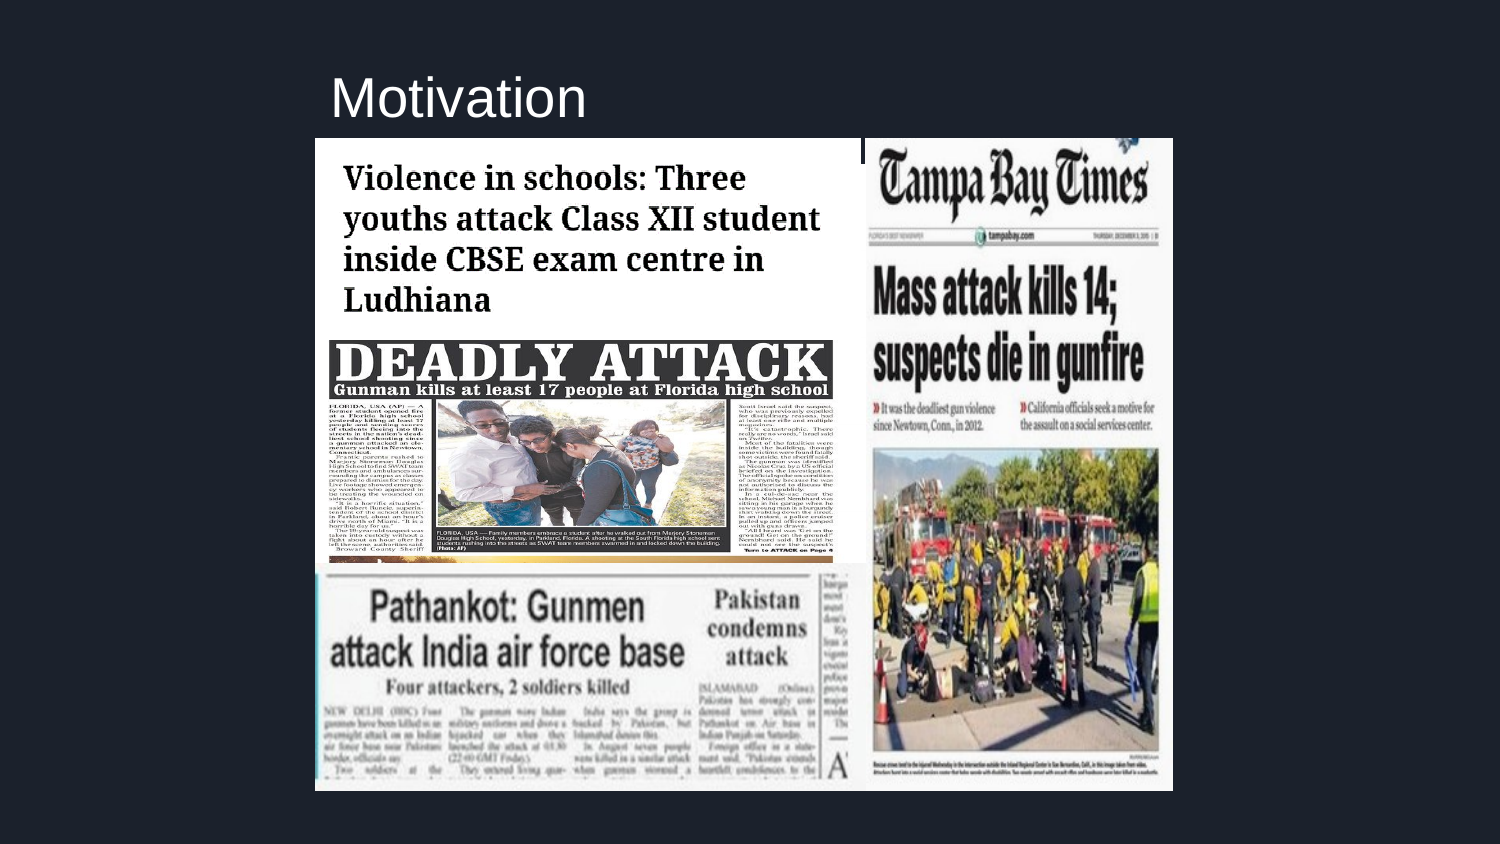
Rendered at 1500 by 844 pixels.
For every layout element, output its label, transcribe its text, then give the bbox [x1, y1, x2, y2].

list Motivation [315, 36, 653, 99]
picture [315, 138, 1173, 791]
